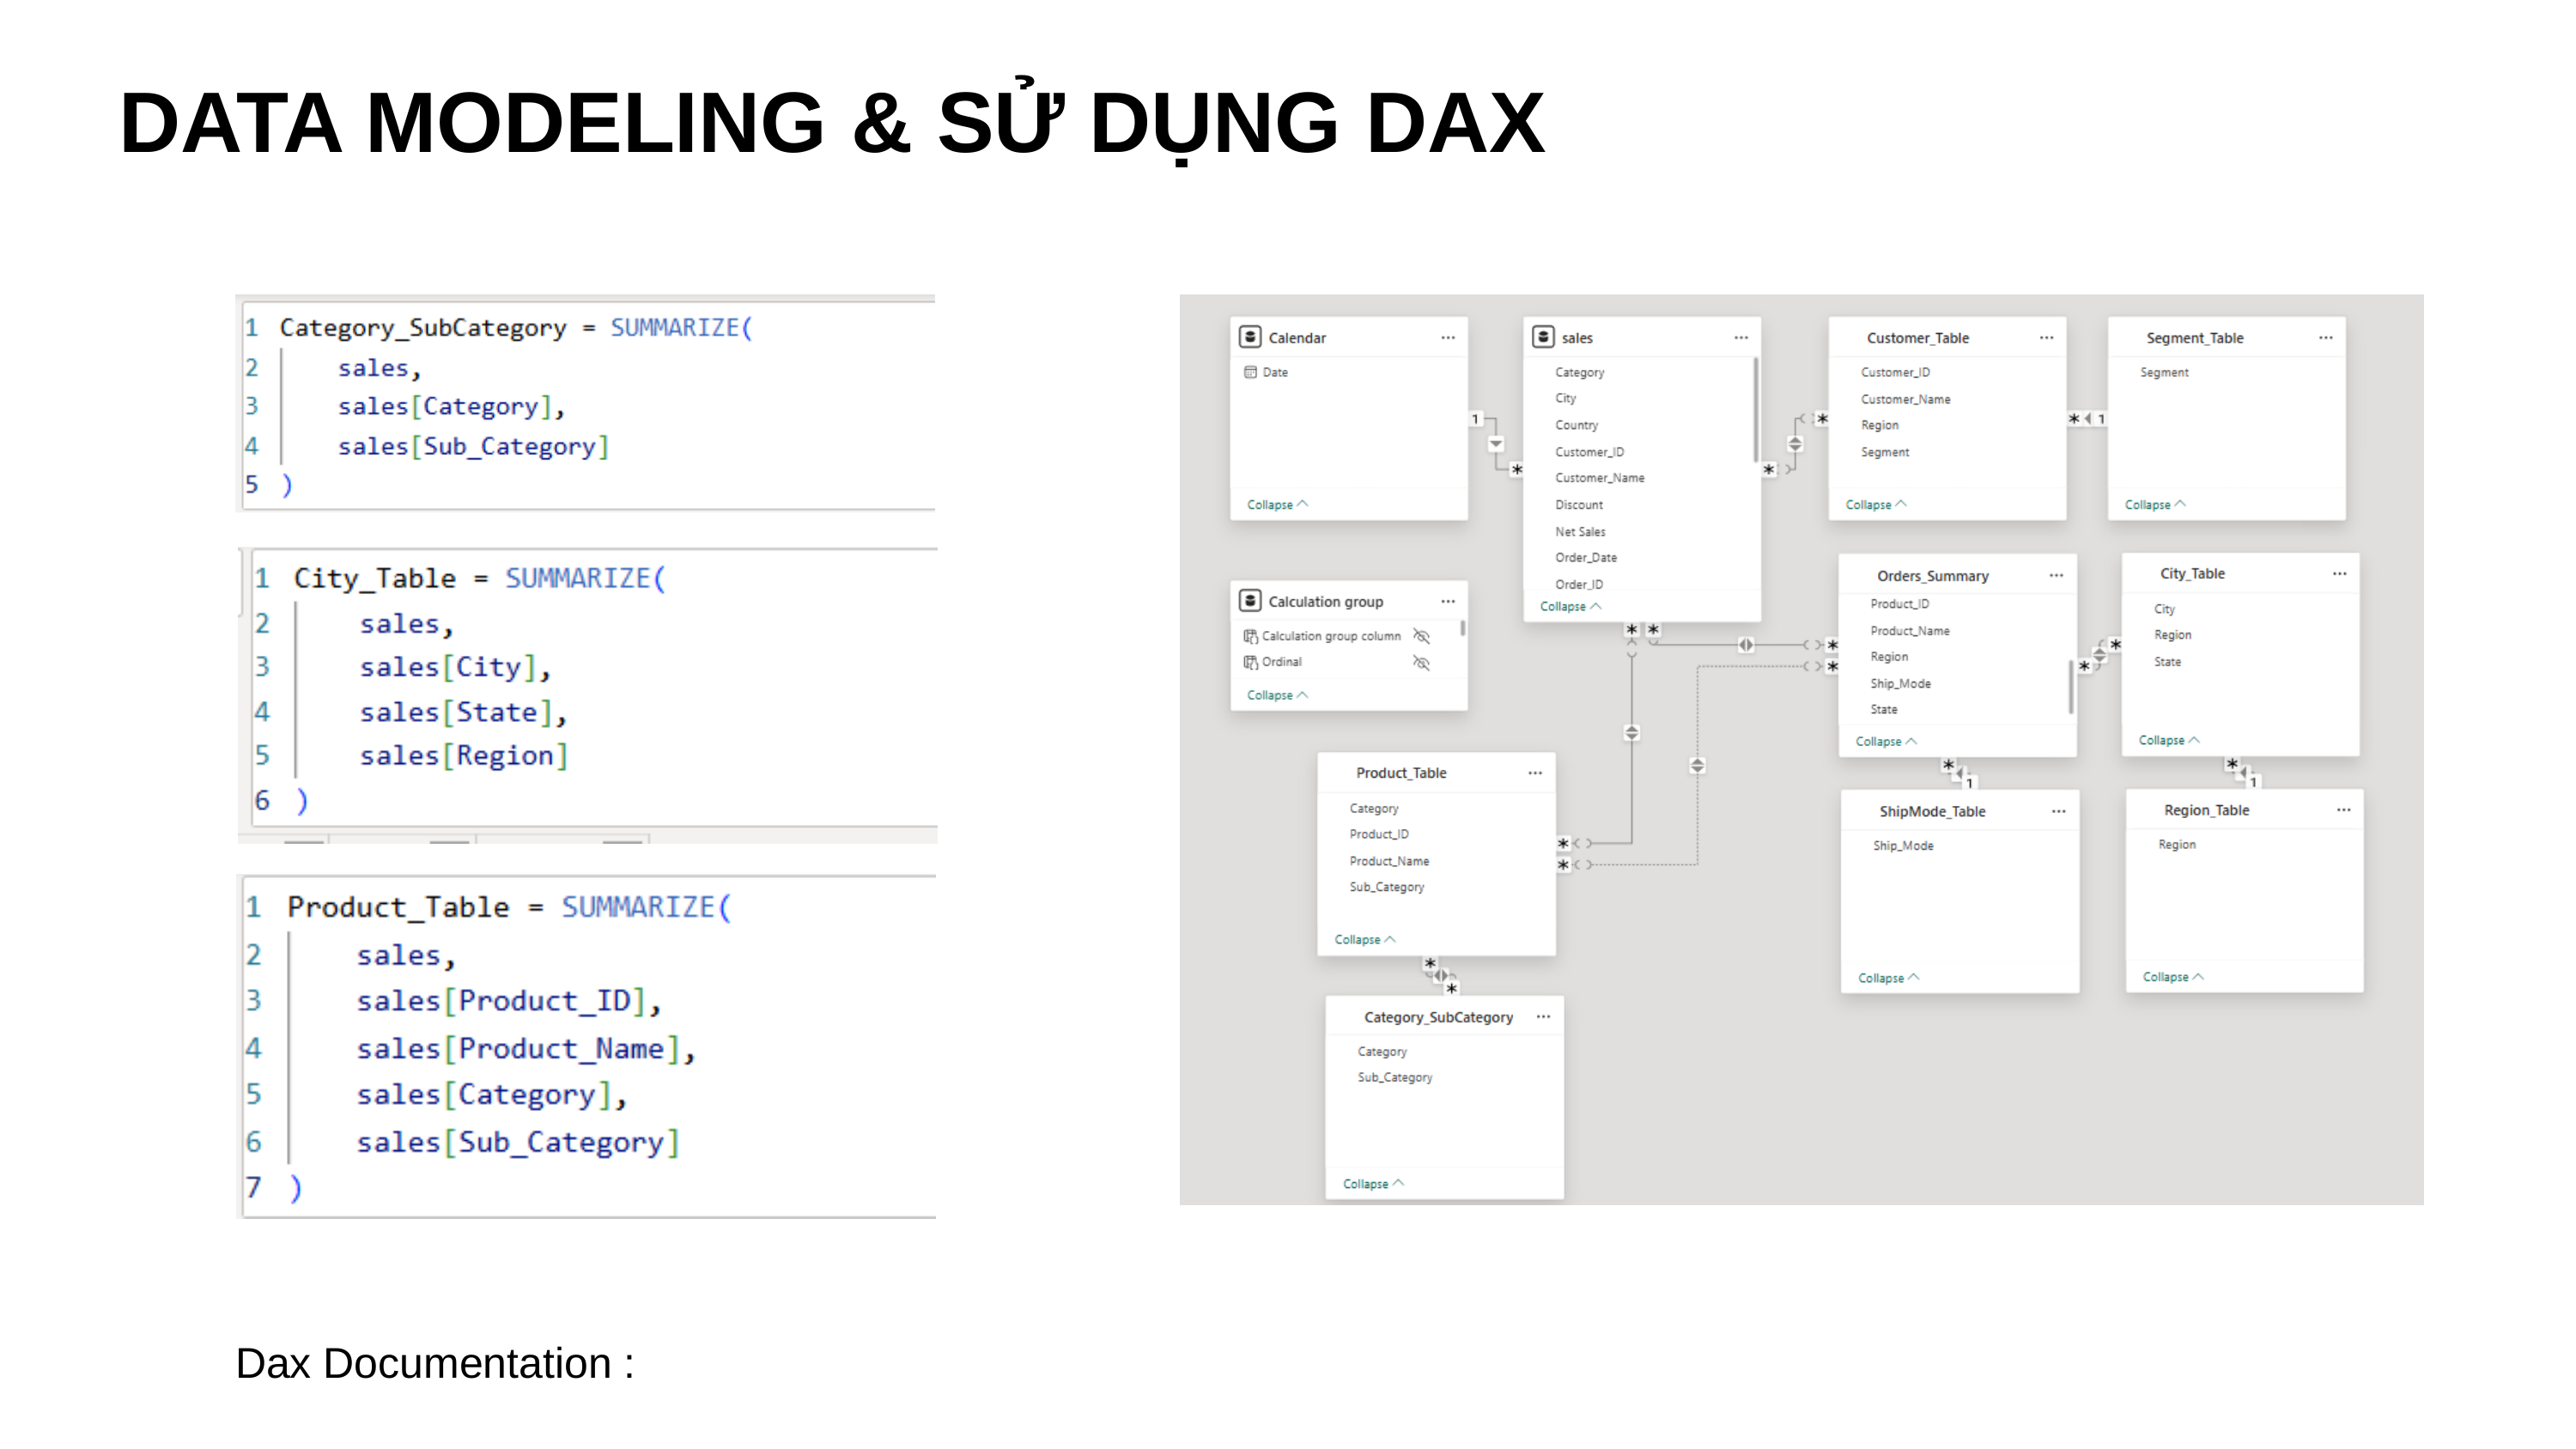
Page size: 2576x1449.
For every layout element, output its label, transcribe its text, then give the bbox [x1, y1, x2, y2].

picture [1180, 294, 2424, 1205]
picture [238, 547, 938, 844]
text_box DATA MODELING & SỬ DỤNG DAX [118, 49, 1686, 170]
text_box Dax Documentation : [235, 1325, 721, 1387]
picture [235, 874, 936, 1219]
picture [234, 294, 935, 512]
